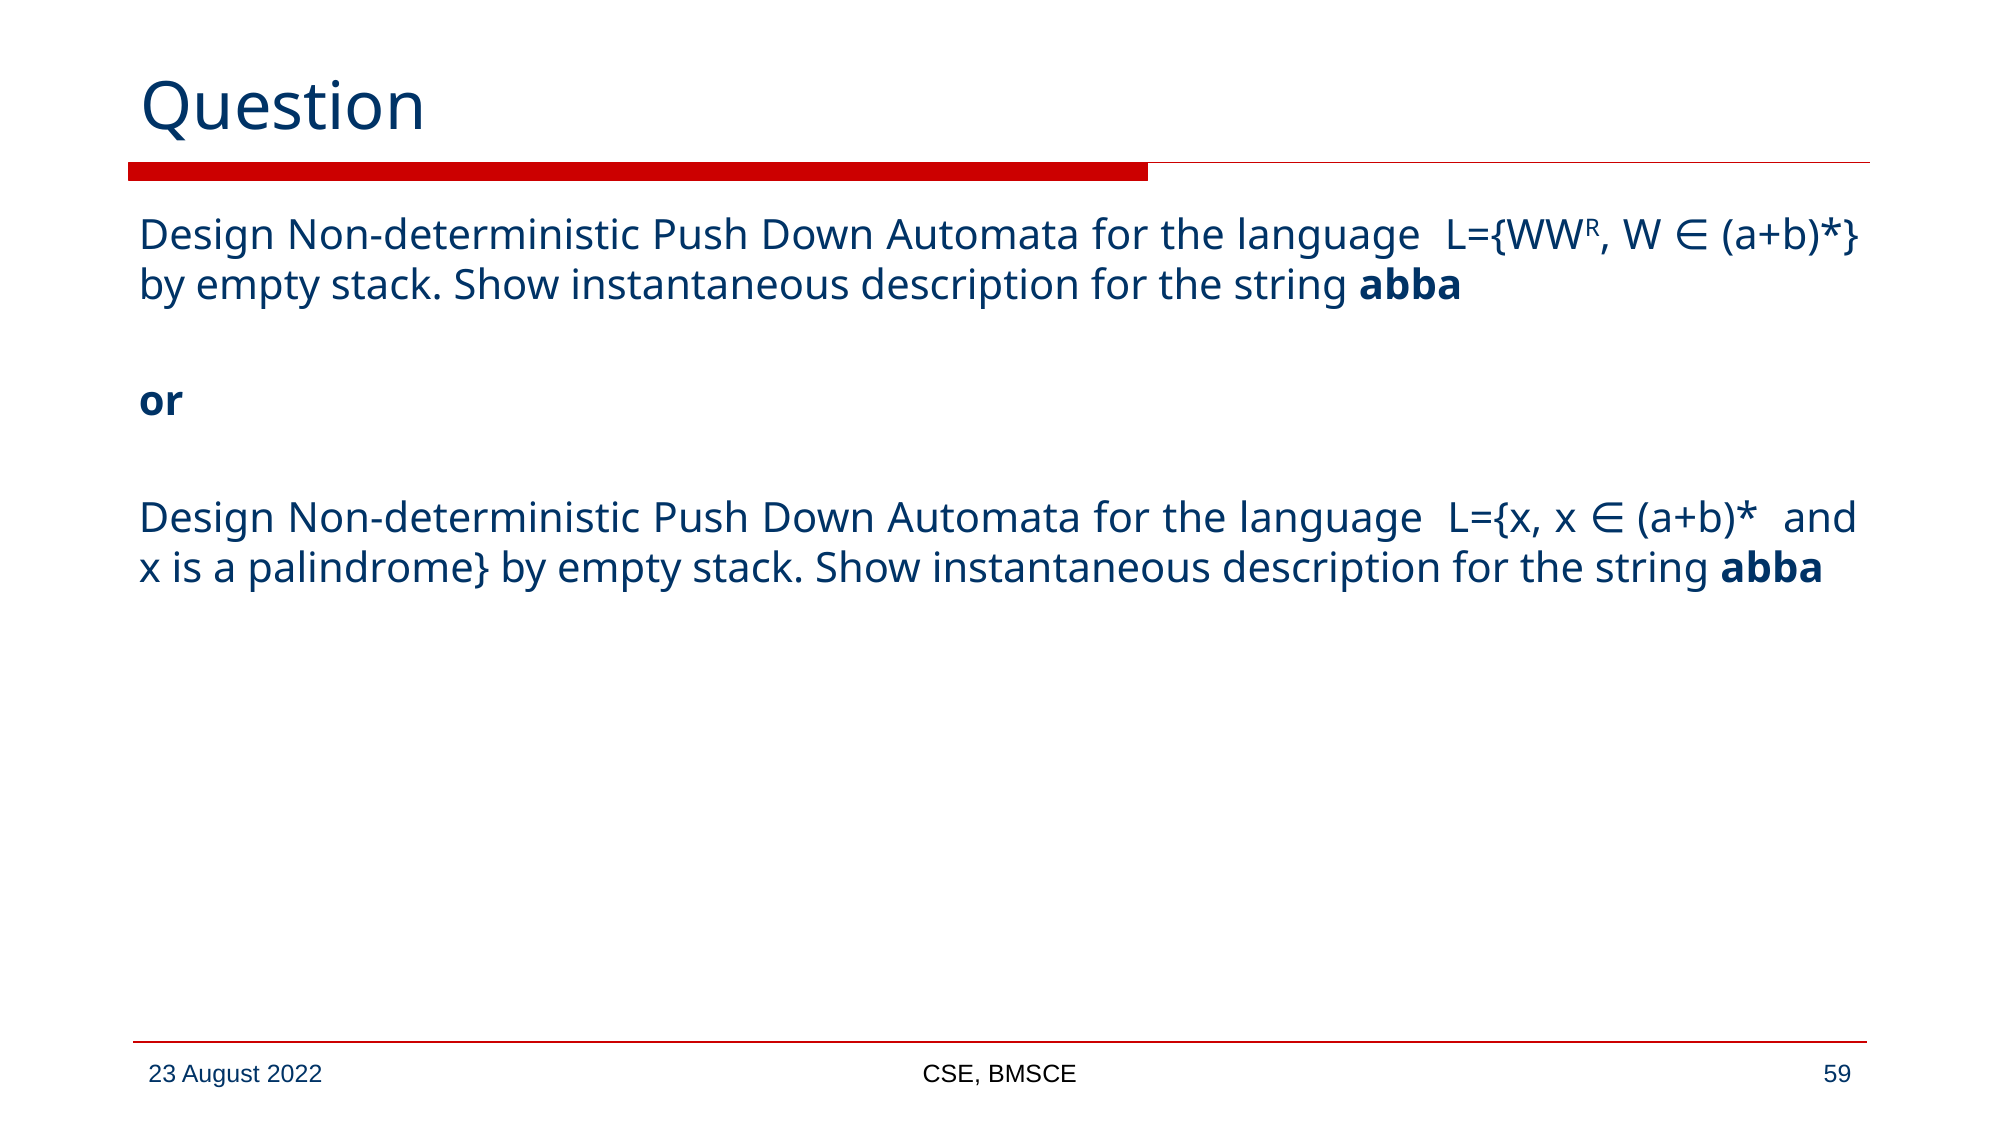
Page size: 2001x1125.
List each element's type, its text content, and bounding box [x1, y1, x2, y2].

title Question [125, 24, 1876, 150]
slide_number ‹#› [1433, 1050, 1867, 1103]
footer CSE, BMSCE [683, 1050, 1317, 1103]
list Design Non-deterministic Push Down Automata for the language L={WWR, W ∈ (a+b)*} by empty stack. Show instantaneous description for the string abba or Design Non-deterministic Push Down Automata for the language L={x, x ∈ (a+b)* and x is a palindrome} by empty stack. Show instantaneous description for the string abba [123, 200, 1874, 1025]
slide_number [133, 1050, 567, 1103]
